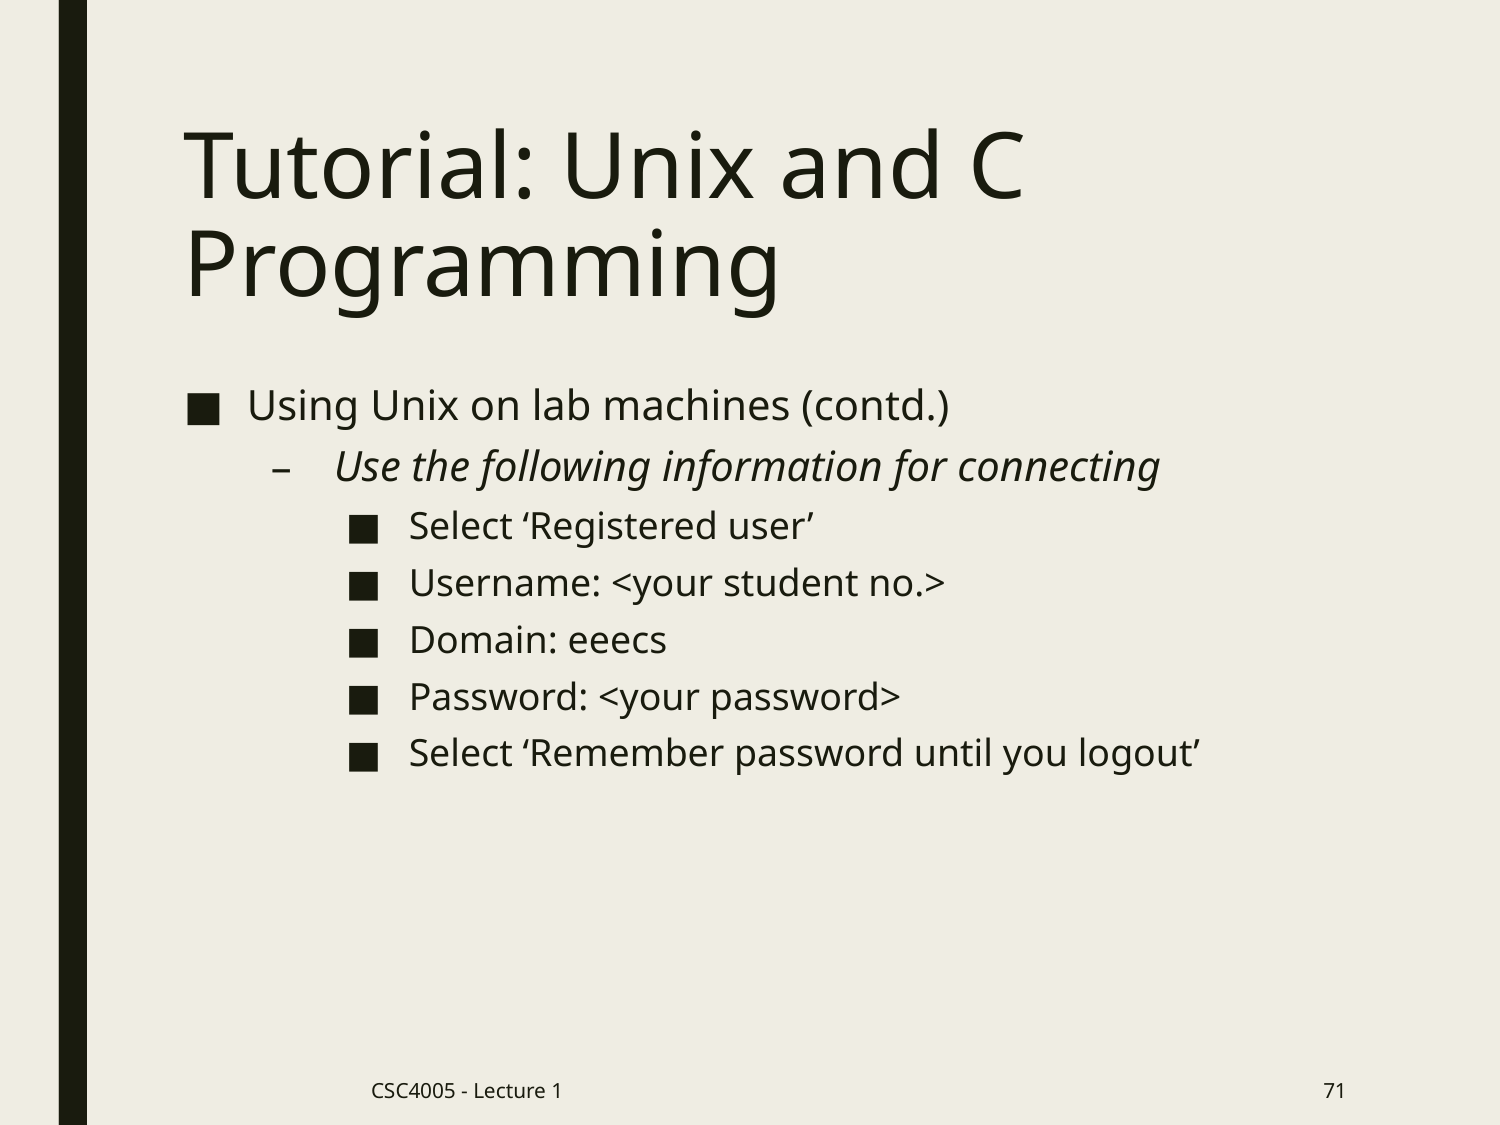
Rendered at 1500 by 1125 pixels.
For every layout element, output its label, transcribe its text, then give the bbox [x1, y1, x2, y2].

title Tutorial: Unix and C Programming [168, 112, 1351, 357]
list Using Unix on lab machines (contd.) Use the following information for connecting Select ‘Registered user’ Username: <your student no.> Domain: eeecs Password: <your password> Select ‘Remember password until you logout’ [168, 375, 1351, 963]
slide_number 71 [1165, 1058, 1362, 1125]
footer CSC4005 - Lecture 1 [355, 1058, 1129, 1125]
